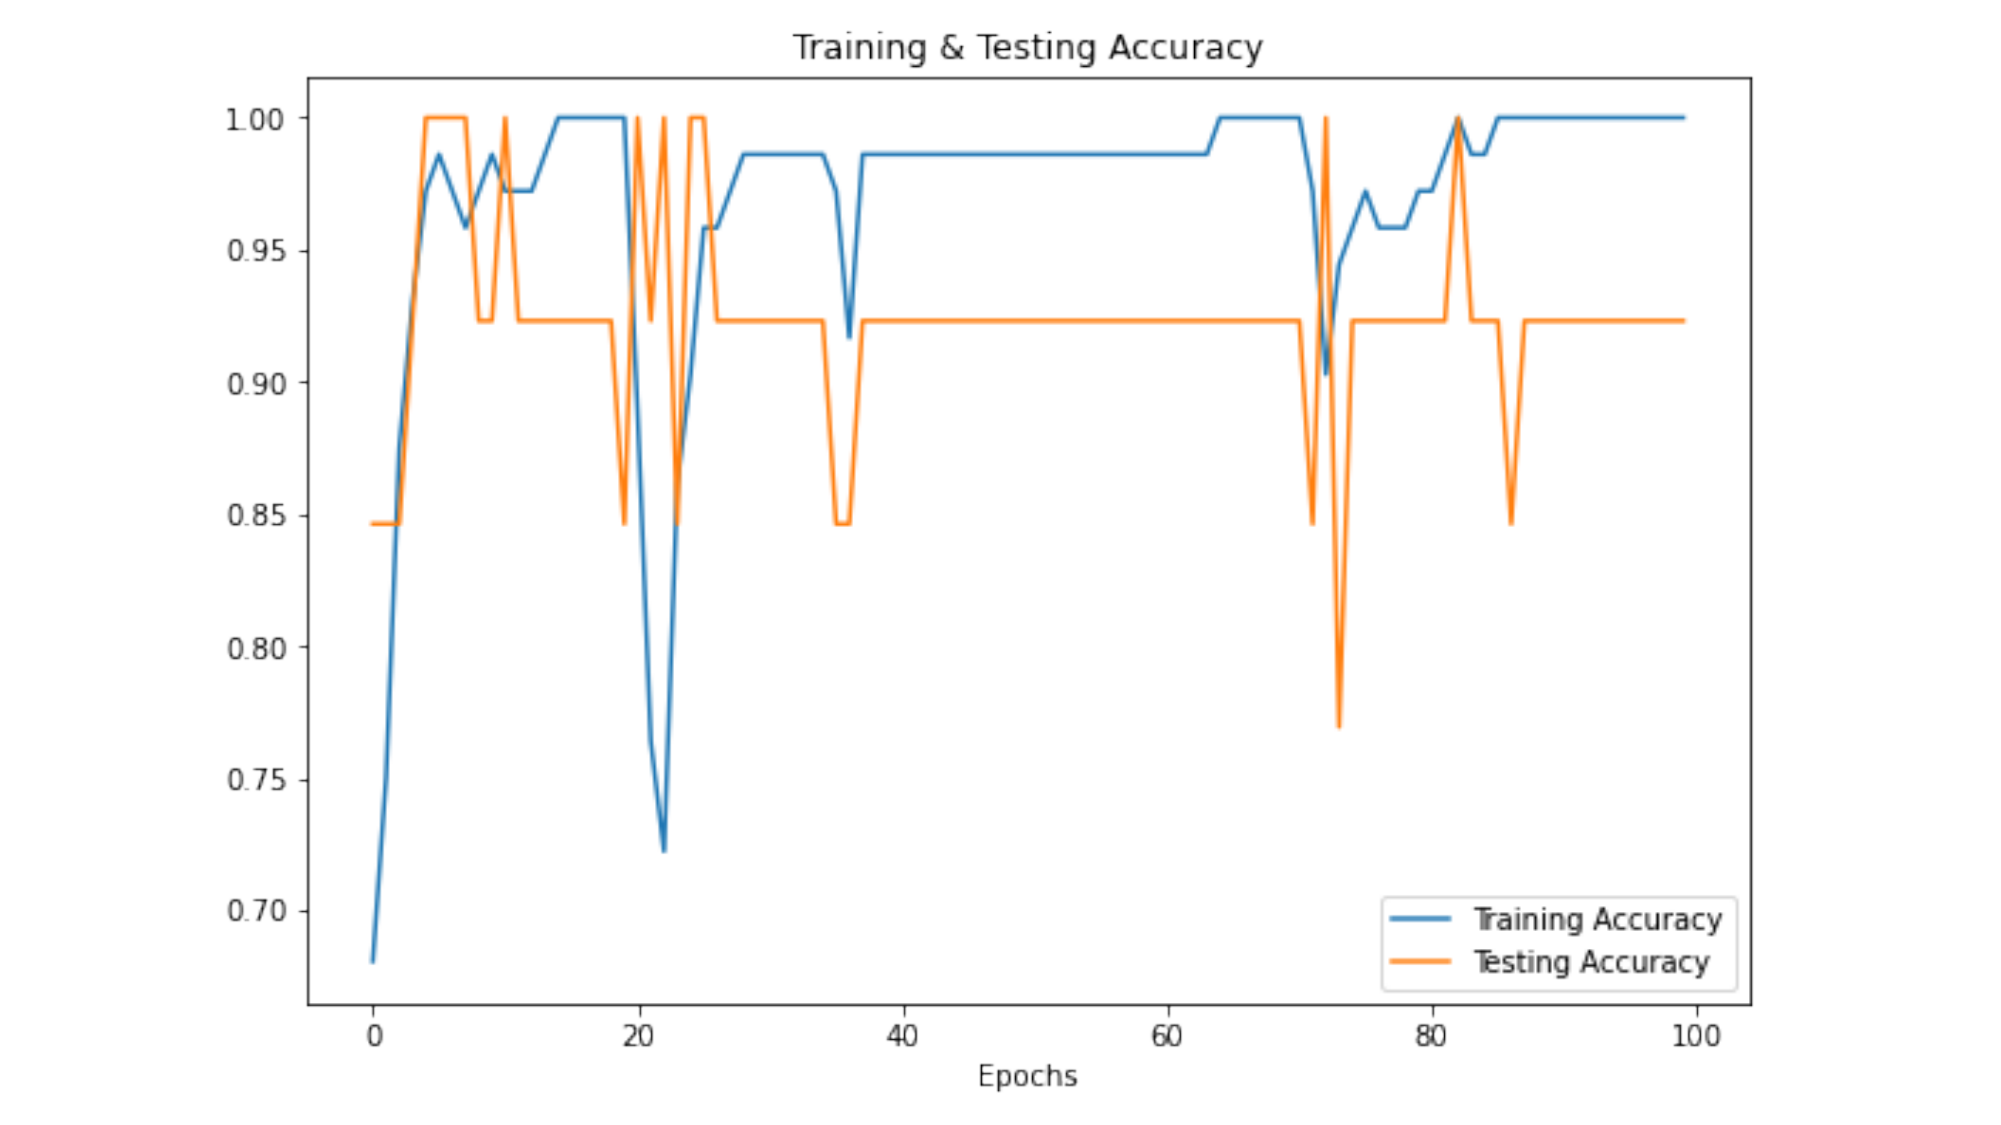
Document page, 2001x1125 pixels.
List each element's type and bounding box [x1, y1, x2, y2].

picture [176, 12, 1768, 1113]
